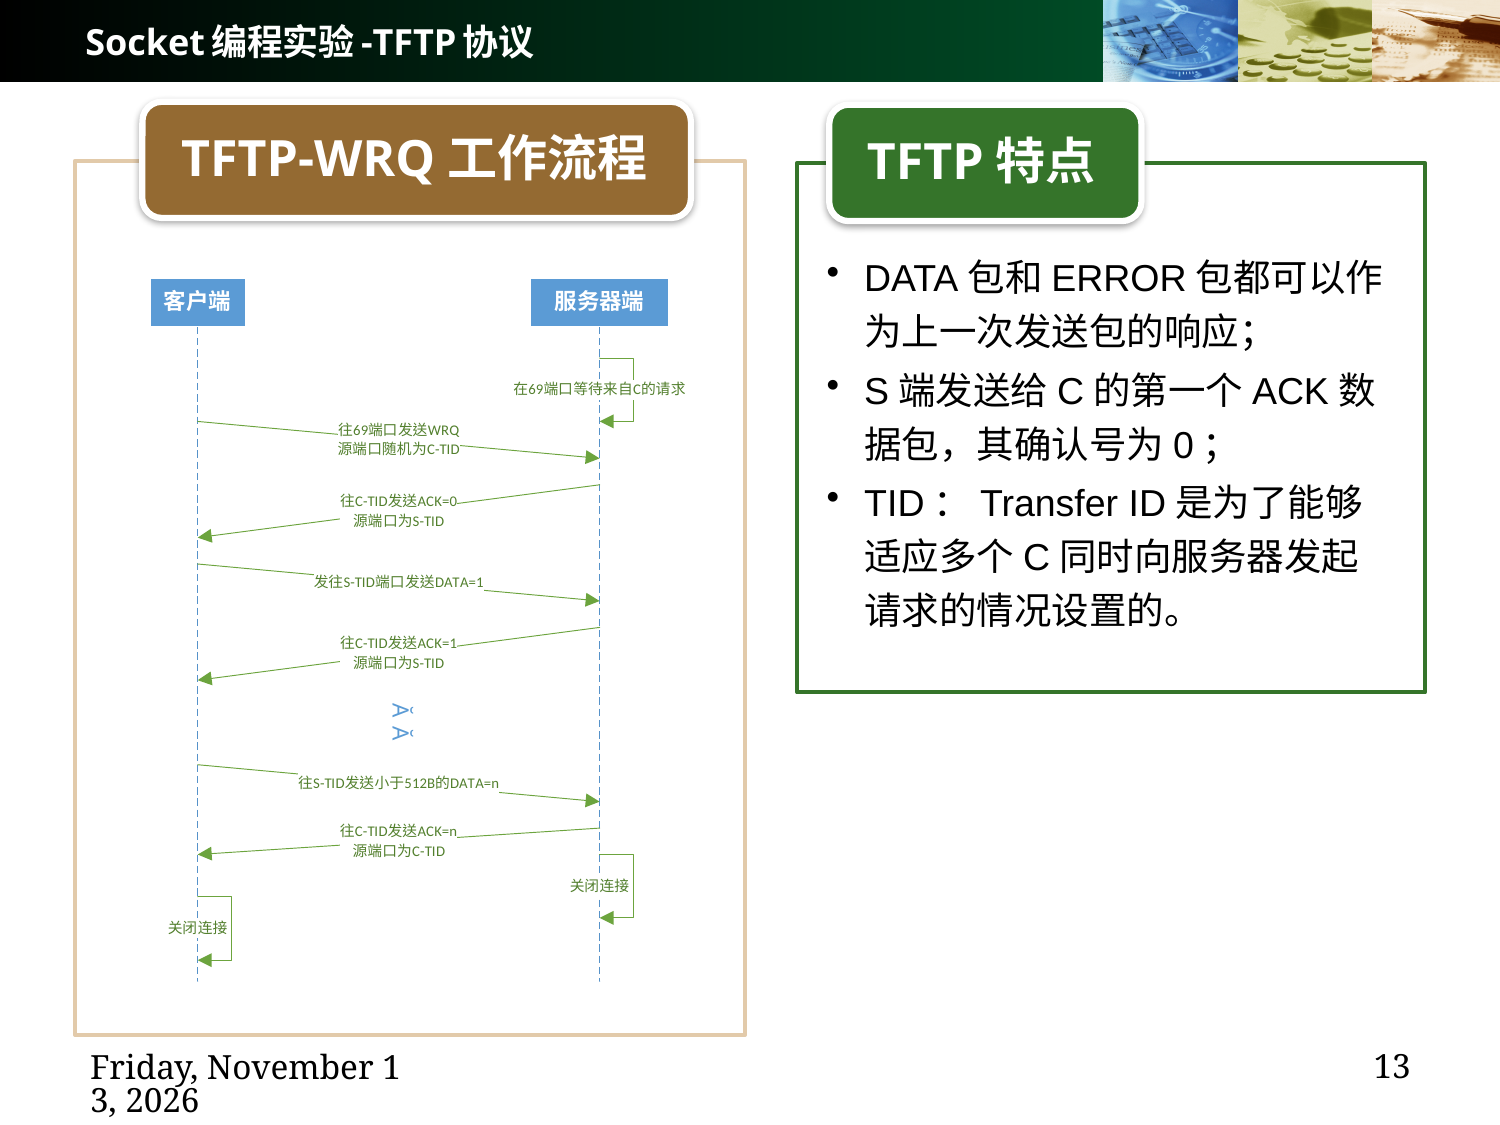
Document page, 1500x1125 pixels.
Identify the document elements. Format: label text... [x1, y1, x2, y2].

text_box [142, 101, 715, 219]
picture [1103, 0, 1500, 82]
footer 13 [950, 1022, 1426, 1099]
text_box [147, 269, 697, 1016]
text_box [796, 162, 1426, 693]
title Socket编程实验-TFTP协议 [70, 11, 1090, 71]
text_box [828, 104, 1142, 222]
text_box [74, 160, 751, 1036]
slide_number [74, 1043, 426, 1100]
